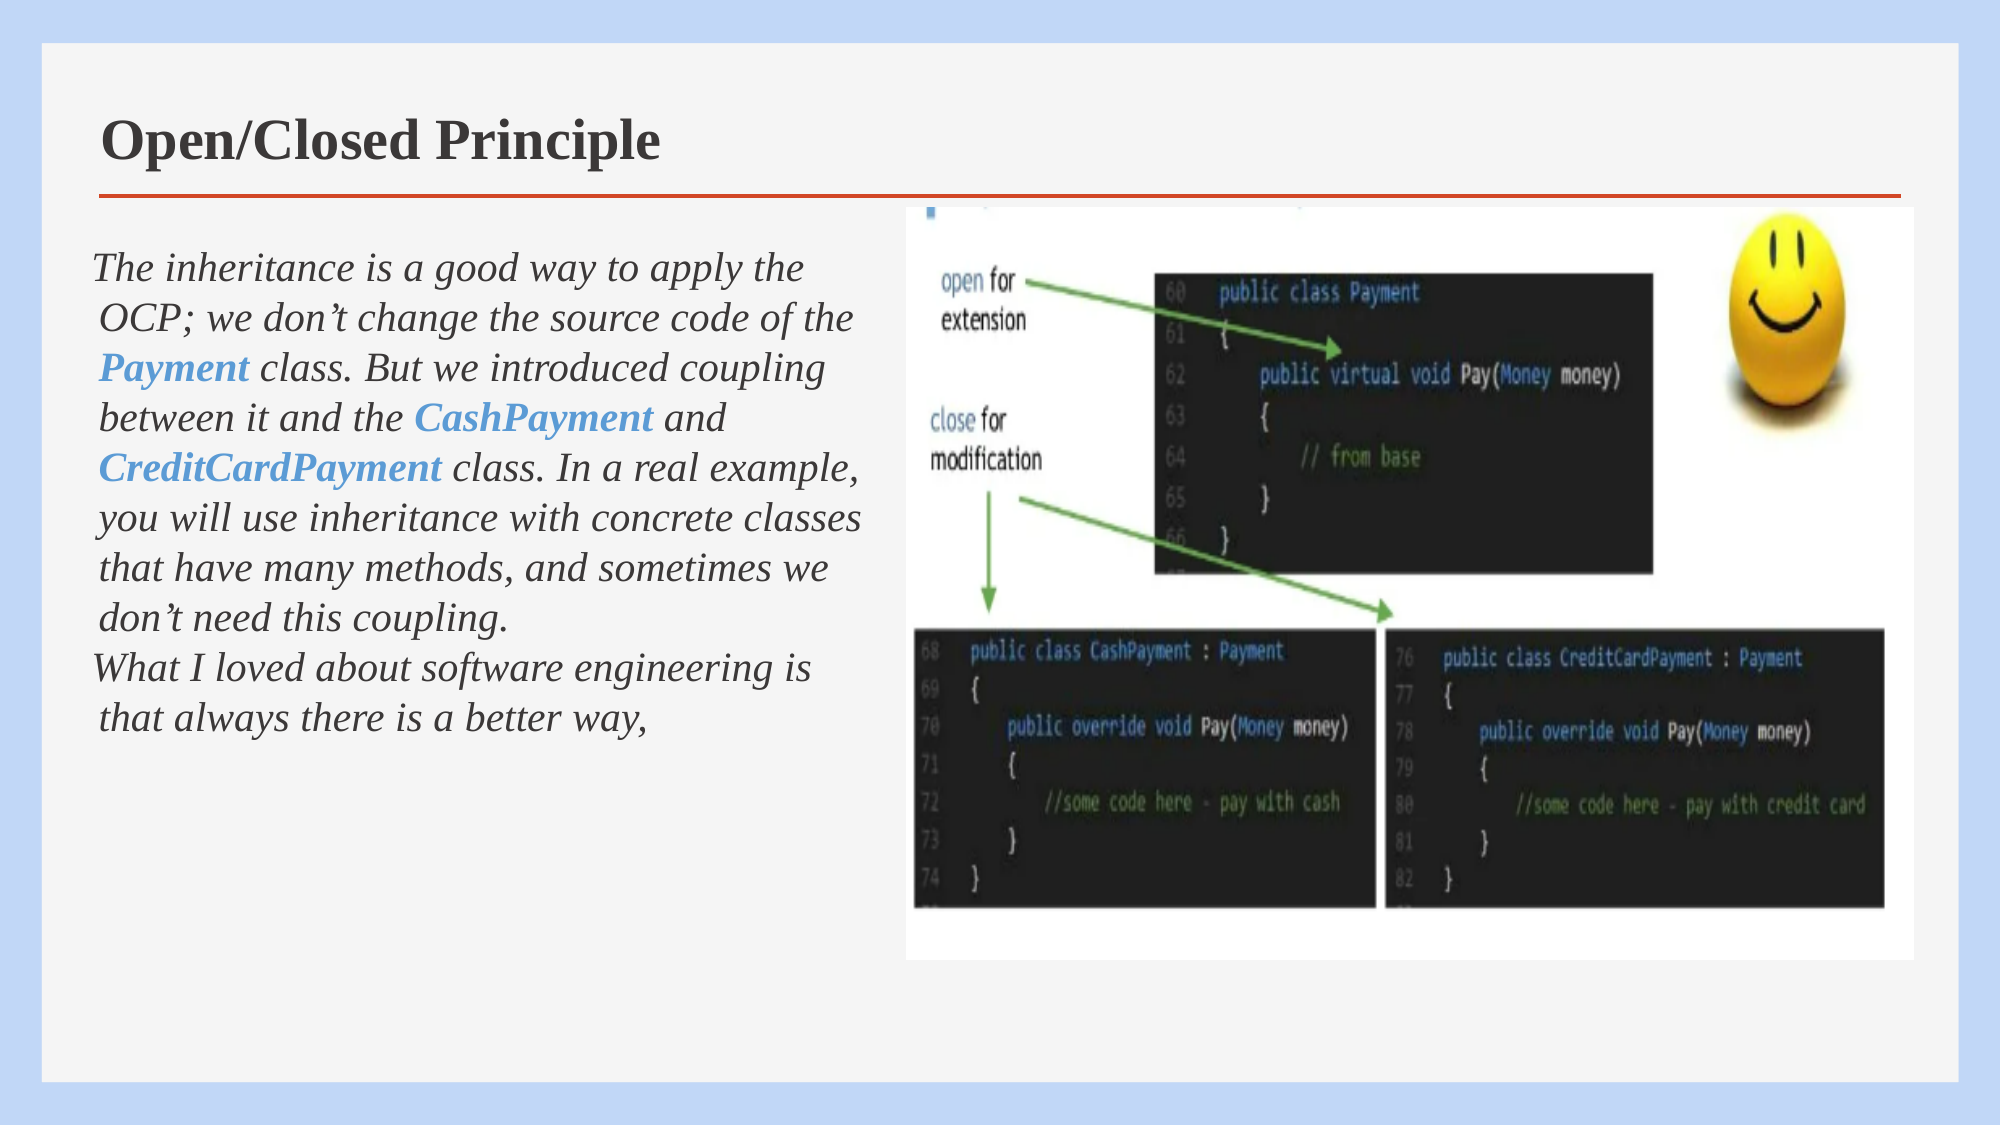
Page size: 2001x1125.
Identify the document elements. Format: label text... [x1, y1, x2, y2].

picture [906, 207, 1914, 960]
text_box The inheritance is a good way to apply the OCP; we don’t change the source code of the Payment class. But we introduced coupling between it and the CashPayment and CreditCardPayment class. In a real example, you will use inheritance with concrete classes that have many methods, and sometimes we don’t need this coupling. What I loved about software engineering is that always there is a better way, 🤗 [55, 235, 889, 748]
title Open/Closed Principle [85, 73, 1214, 179]
